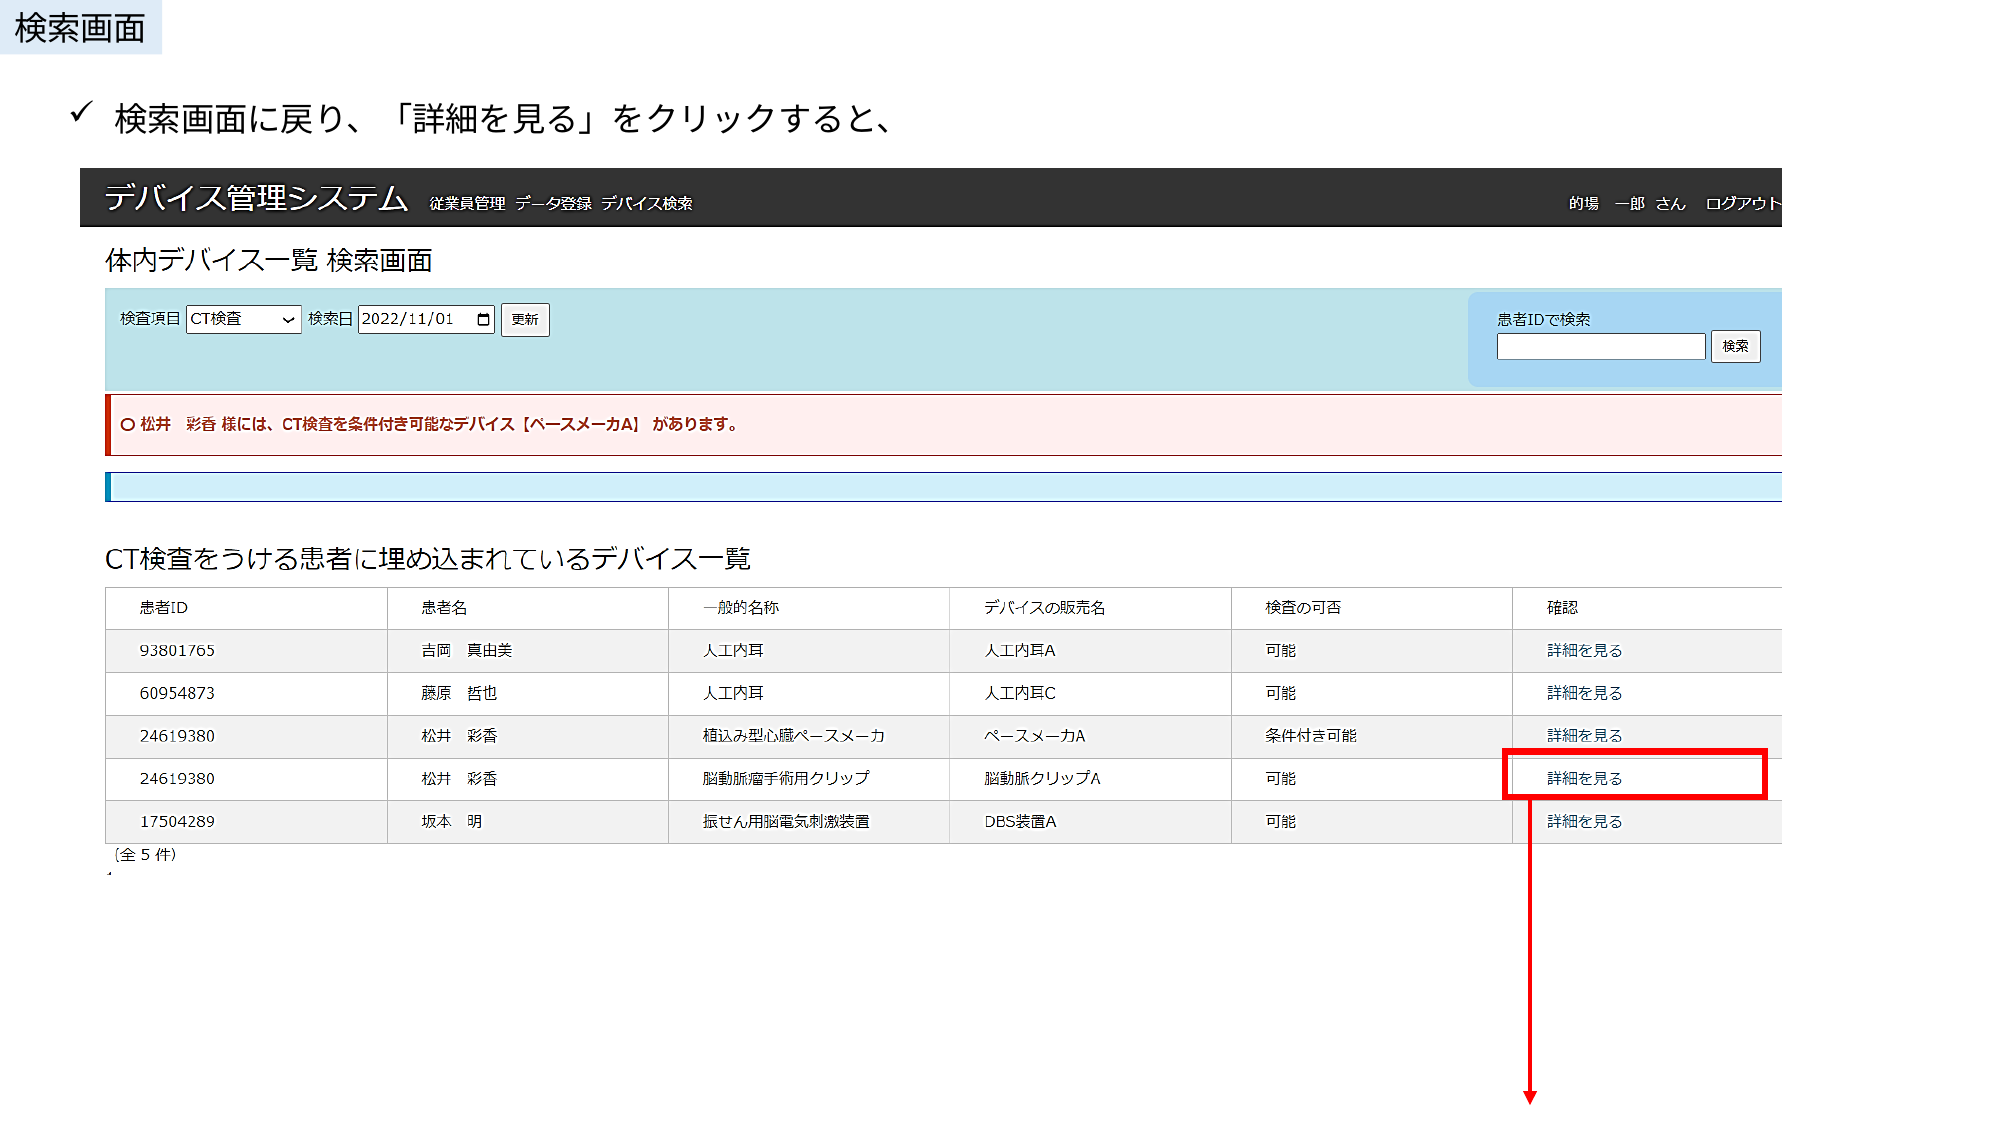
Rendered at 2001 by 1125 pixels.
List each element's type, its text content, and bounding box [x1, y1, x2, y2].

text_box 検索画面に戻り、「詳細を見る」をクリックすると、 [53, 91, 1947, 146]
text_box 検索画面 [0, 0, 163, 55]
picture [80, 168, 1782, 875]
